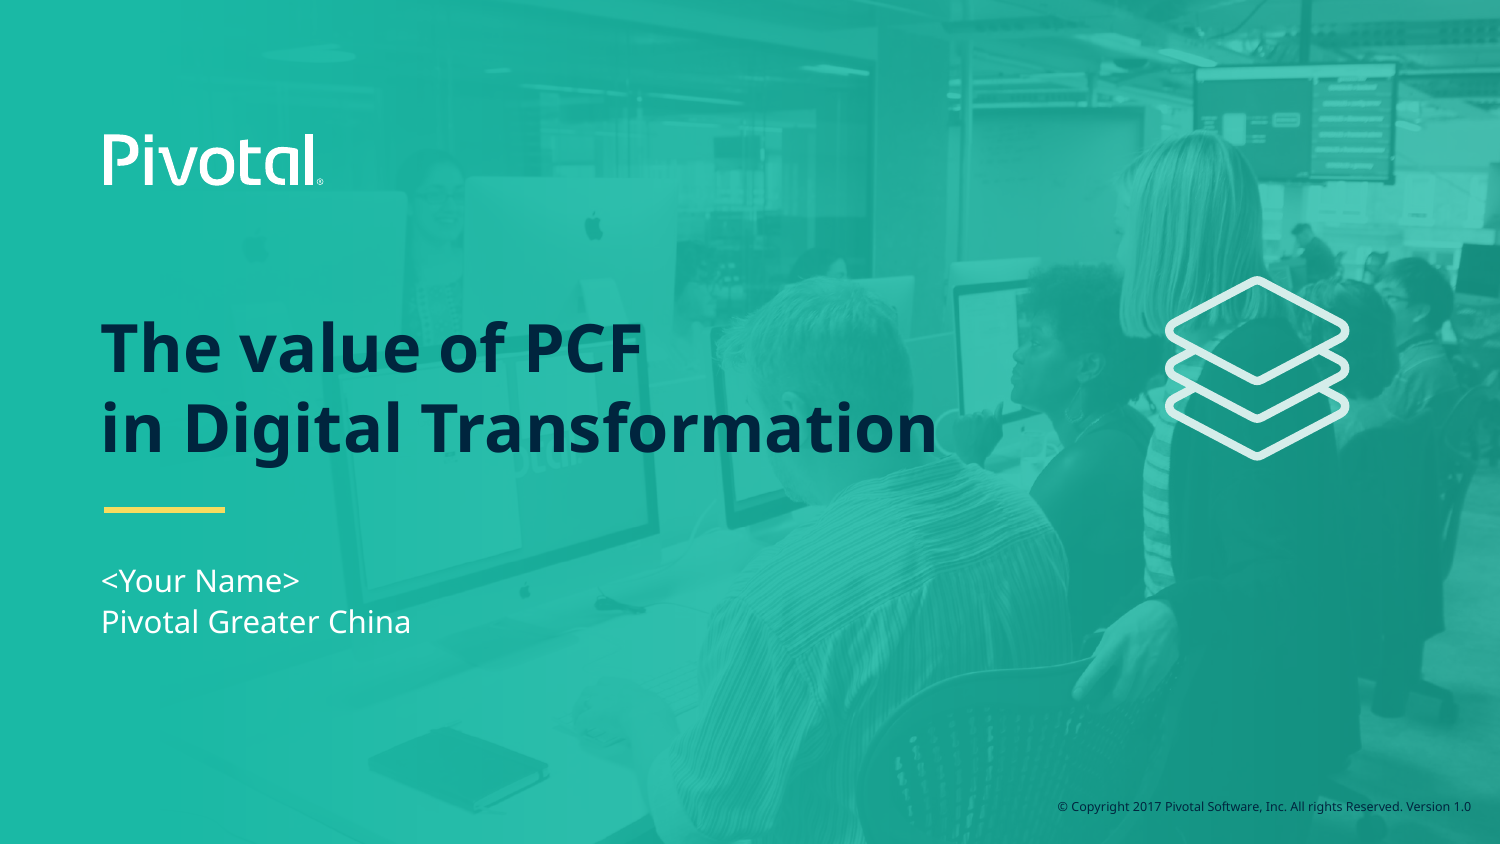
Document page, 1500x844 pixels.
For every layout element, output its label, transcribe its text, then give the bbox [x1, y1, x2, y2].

title The value of PCF in Digital Transformation [85, 284, 1176, 481]
text_box [1164, 276, 1350, 461]
subtitle <Your Name> Pivotal Greater China [85, 542, 771, 774]
